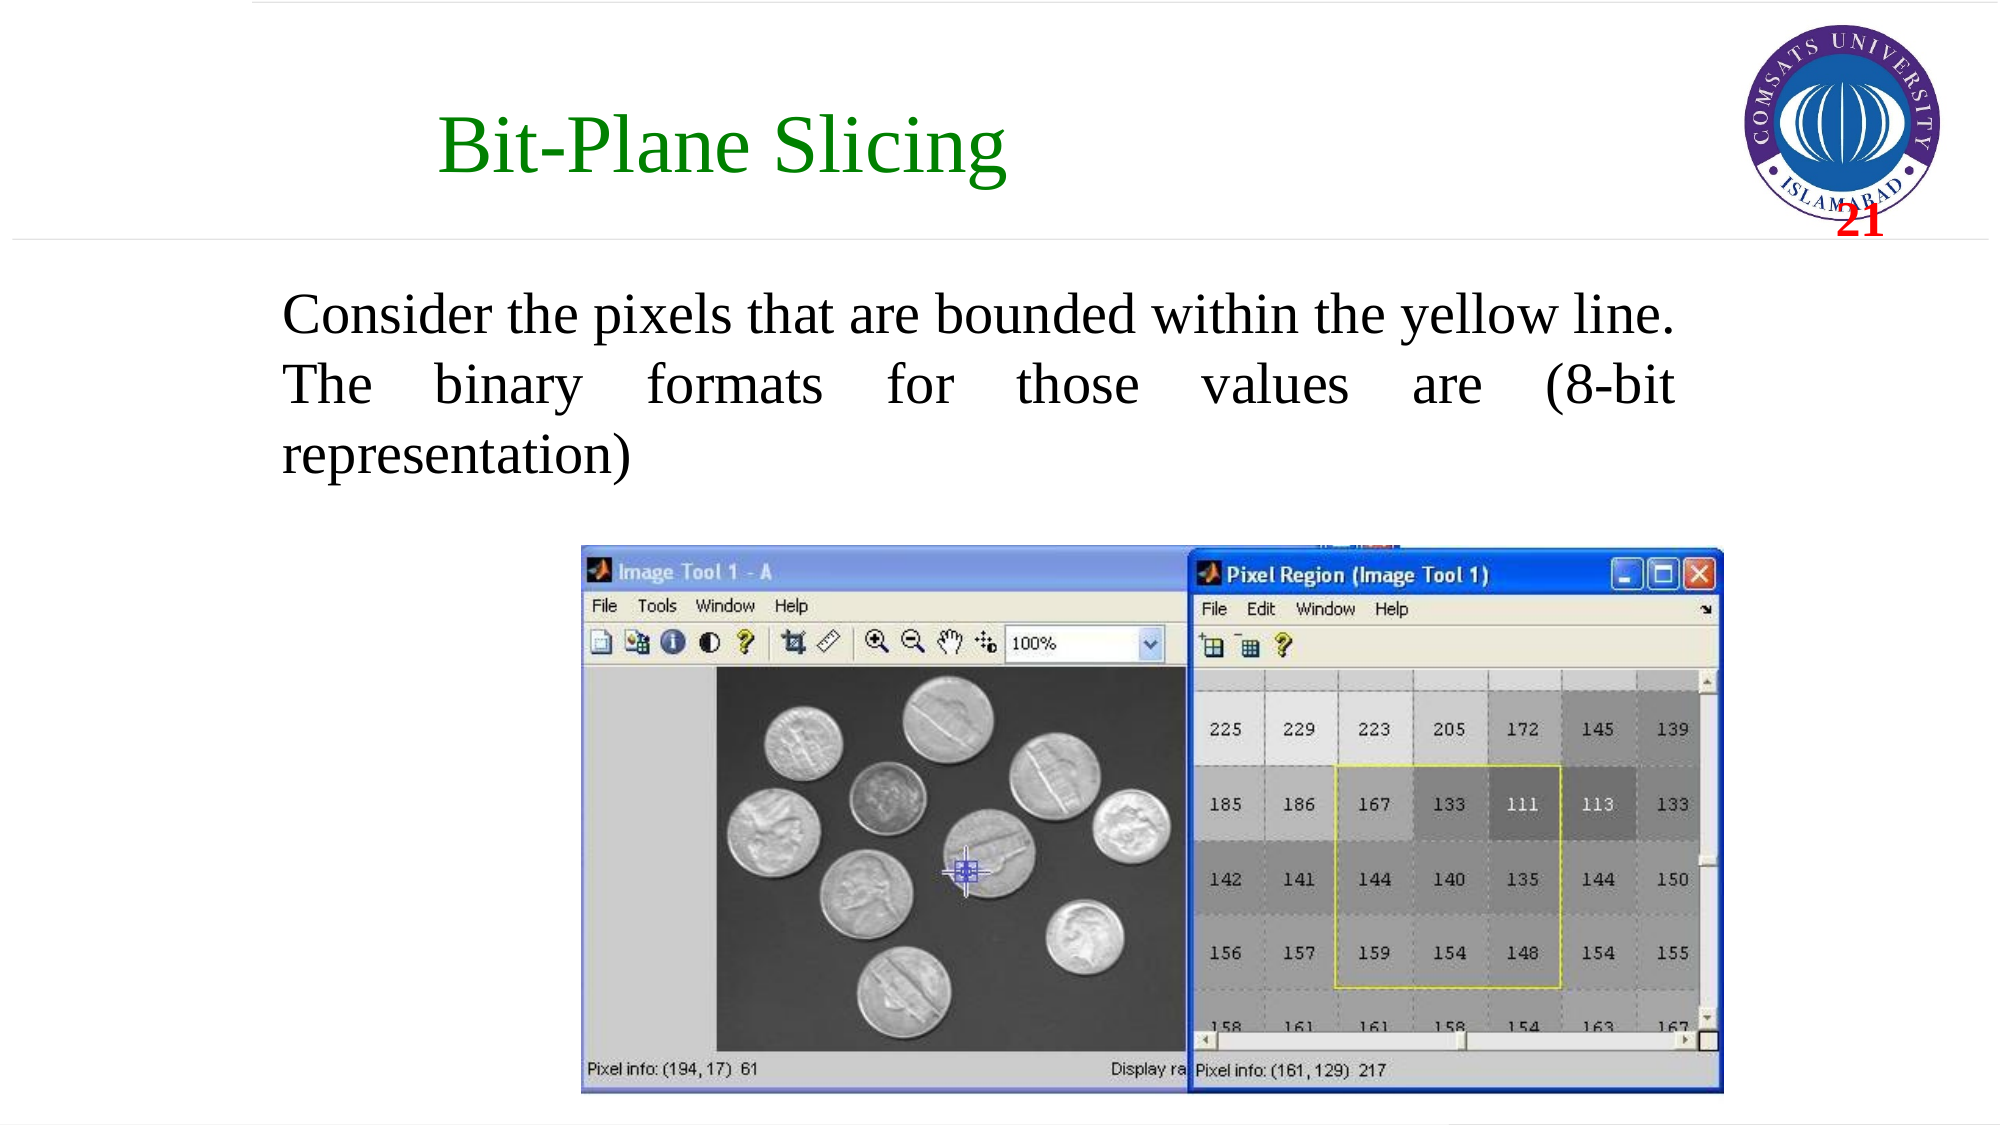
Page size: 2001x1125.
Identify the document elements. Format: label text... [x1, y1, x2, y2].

picture [580, 544, 1724, 1108]
picture [1730, 8, 1954, 237]
text_box Consider the pixels that are bounded within the yellow line. The binary formats for those values are (8-bit representation) [267, 267, 1692, 493]
text_box Bit-Plane Slicing [422, 82, 1692, 197]
